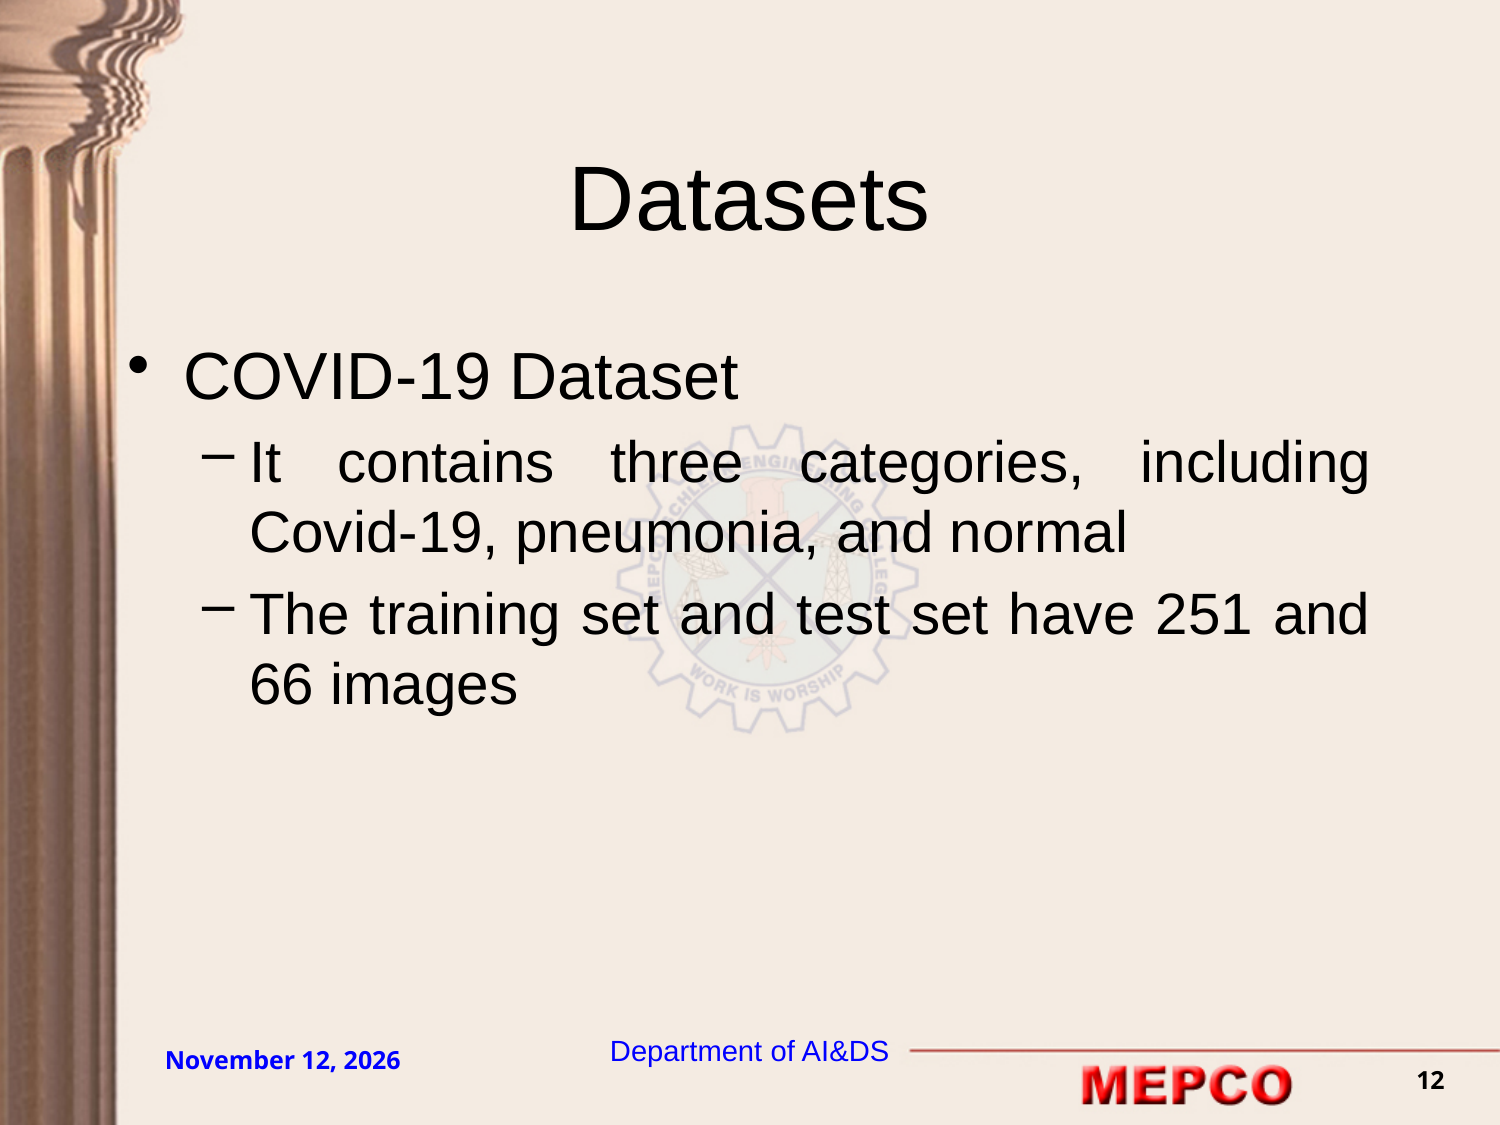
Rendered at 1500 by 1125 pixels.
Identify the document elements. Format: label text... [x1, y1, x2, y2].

list COVID-19 Dataset It contains three categories, including Covid-19, pneumonia, and normal The training set and test set have 251 and 66 images [112, 324, 1388, 1001]
picture [0, 0, 1500, 1125]
title Datasets [112, 99, 1388, 288]
footer Department of AI&DS [512, 1024, 988, 1101]
